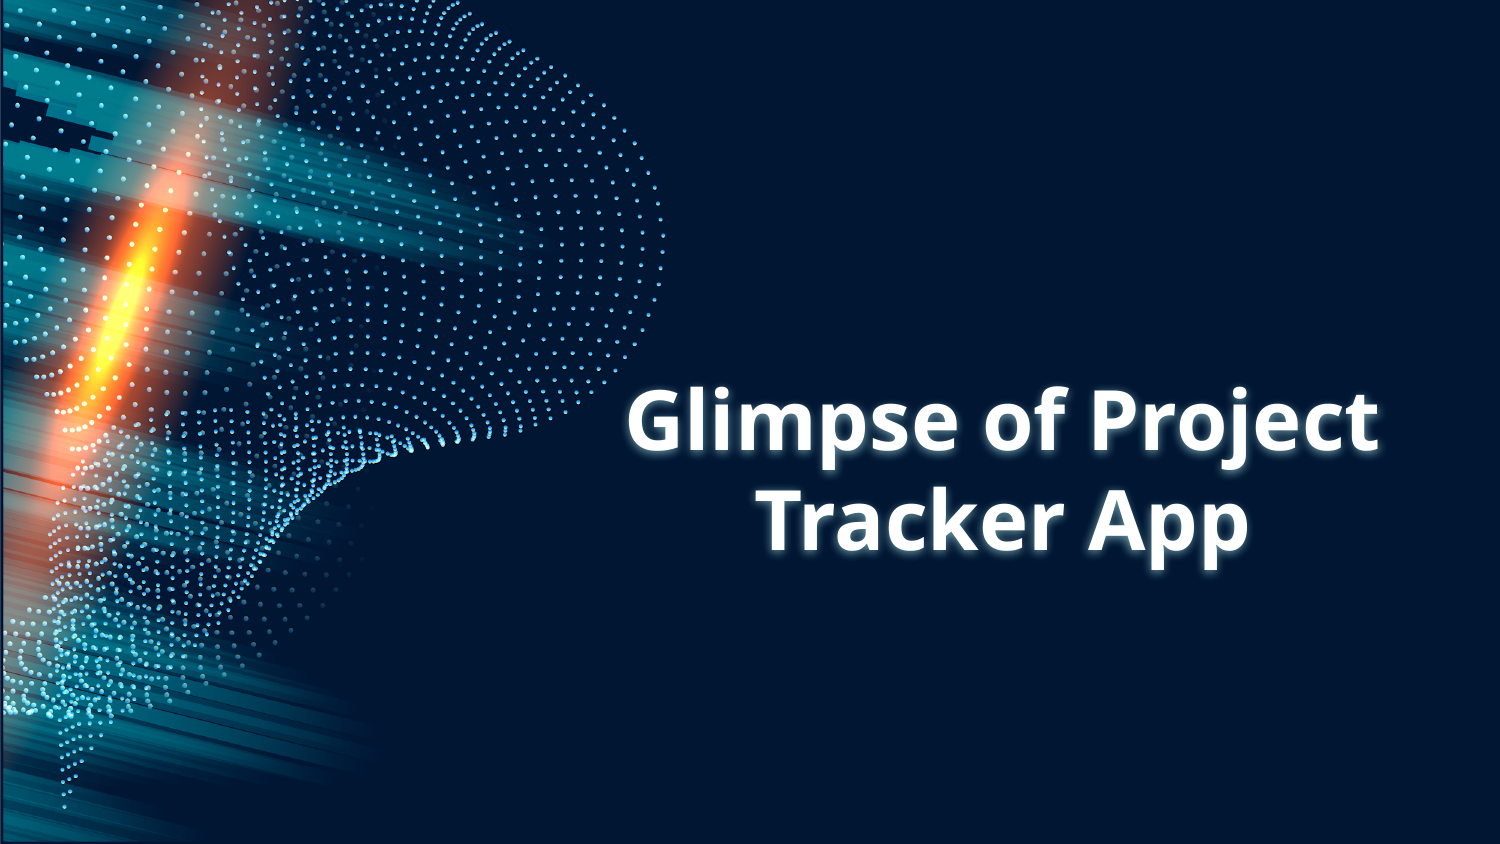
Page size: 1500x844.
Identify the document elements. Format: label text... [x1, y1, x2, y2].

title Glimpse of Project Tracker App [608, 476, 1398, 583]
picture [0, 0, 1500, 844]
